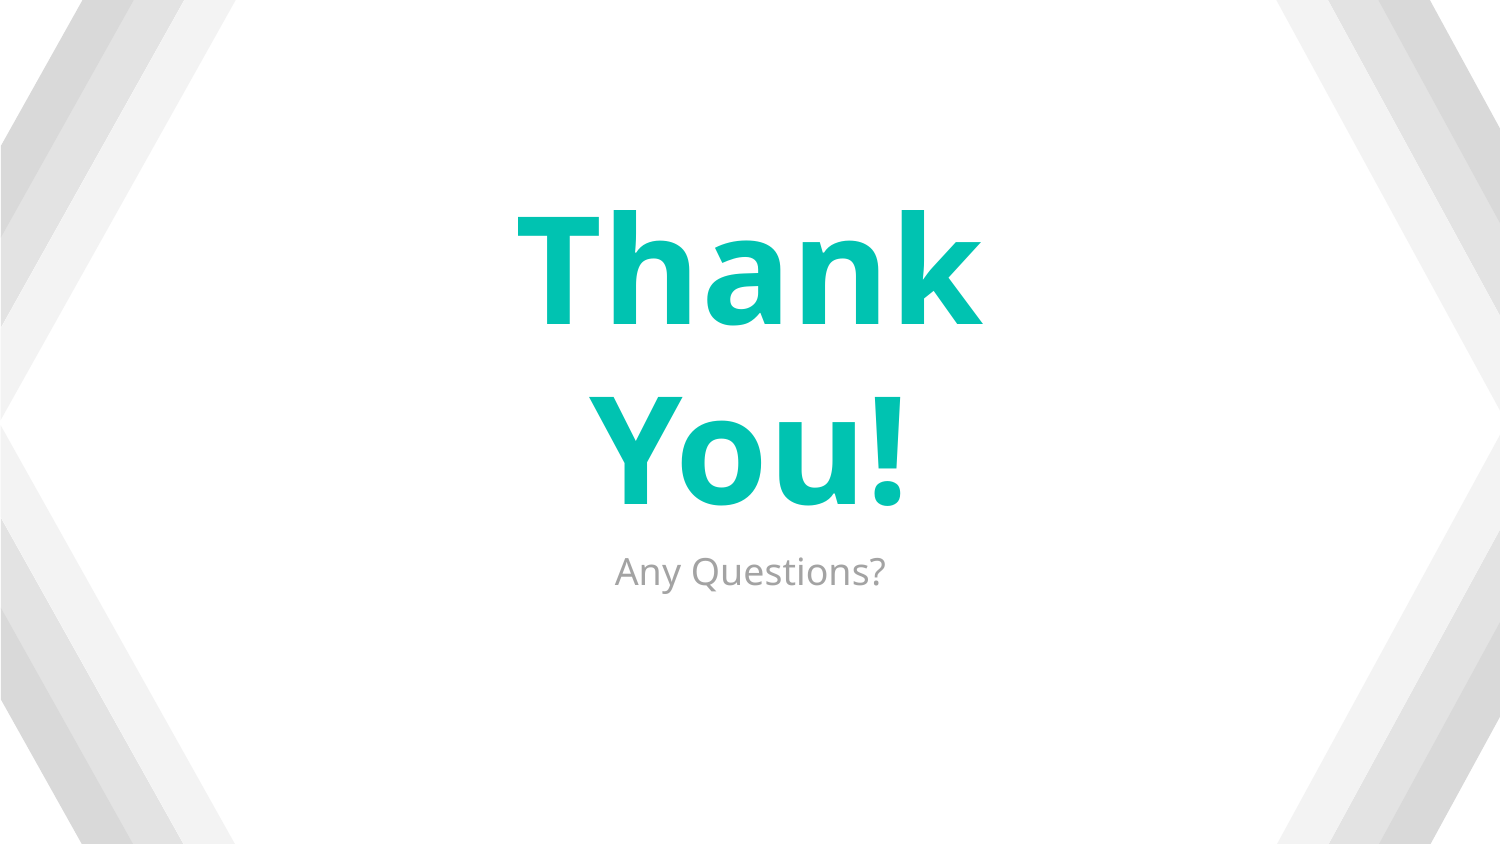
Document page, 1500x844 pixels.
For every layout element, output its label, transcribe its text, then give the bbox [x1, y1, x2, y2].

title Thank You! [375, 226, 1124, 484]
subtitle Any Questions? [376, 503, 1125, 638]
